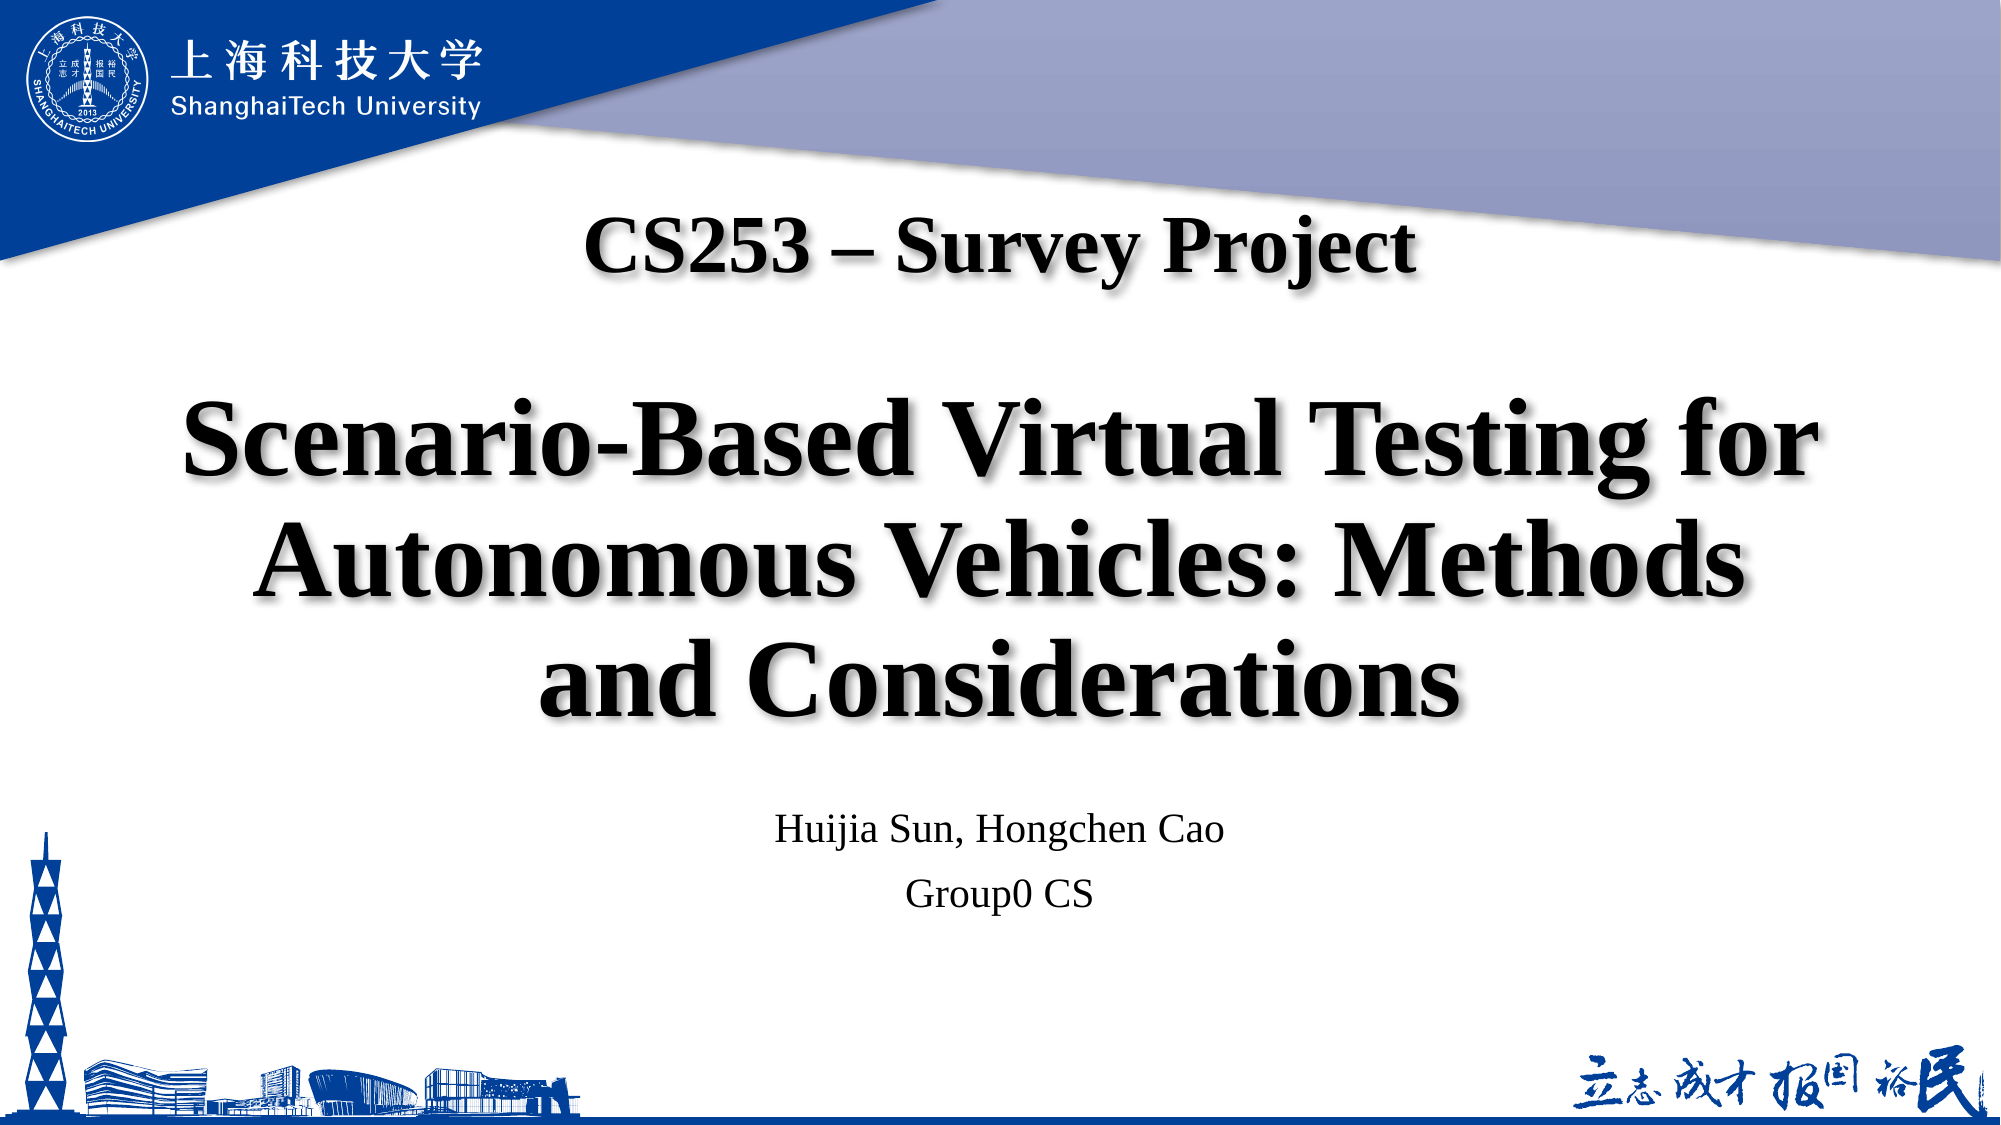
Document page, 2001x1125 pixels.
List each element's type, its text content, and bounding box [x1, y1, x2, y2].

text_box Huijia Sun, Hongchen Cao Group0 CS [635, 798, 1365, 933]
title CS253 – Survey Project Scenario-Based Virtual Testing for Autonomous Vehicles: Methods and Considerations [137, 192, 1863, 750]
